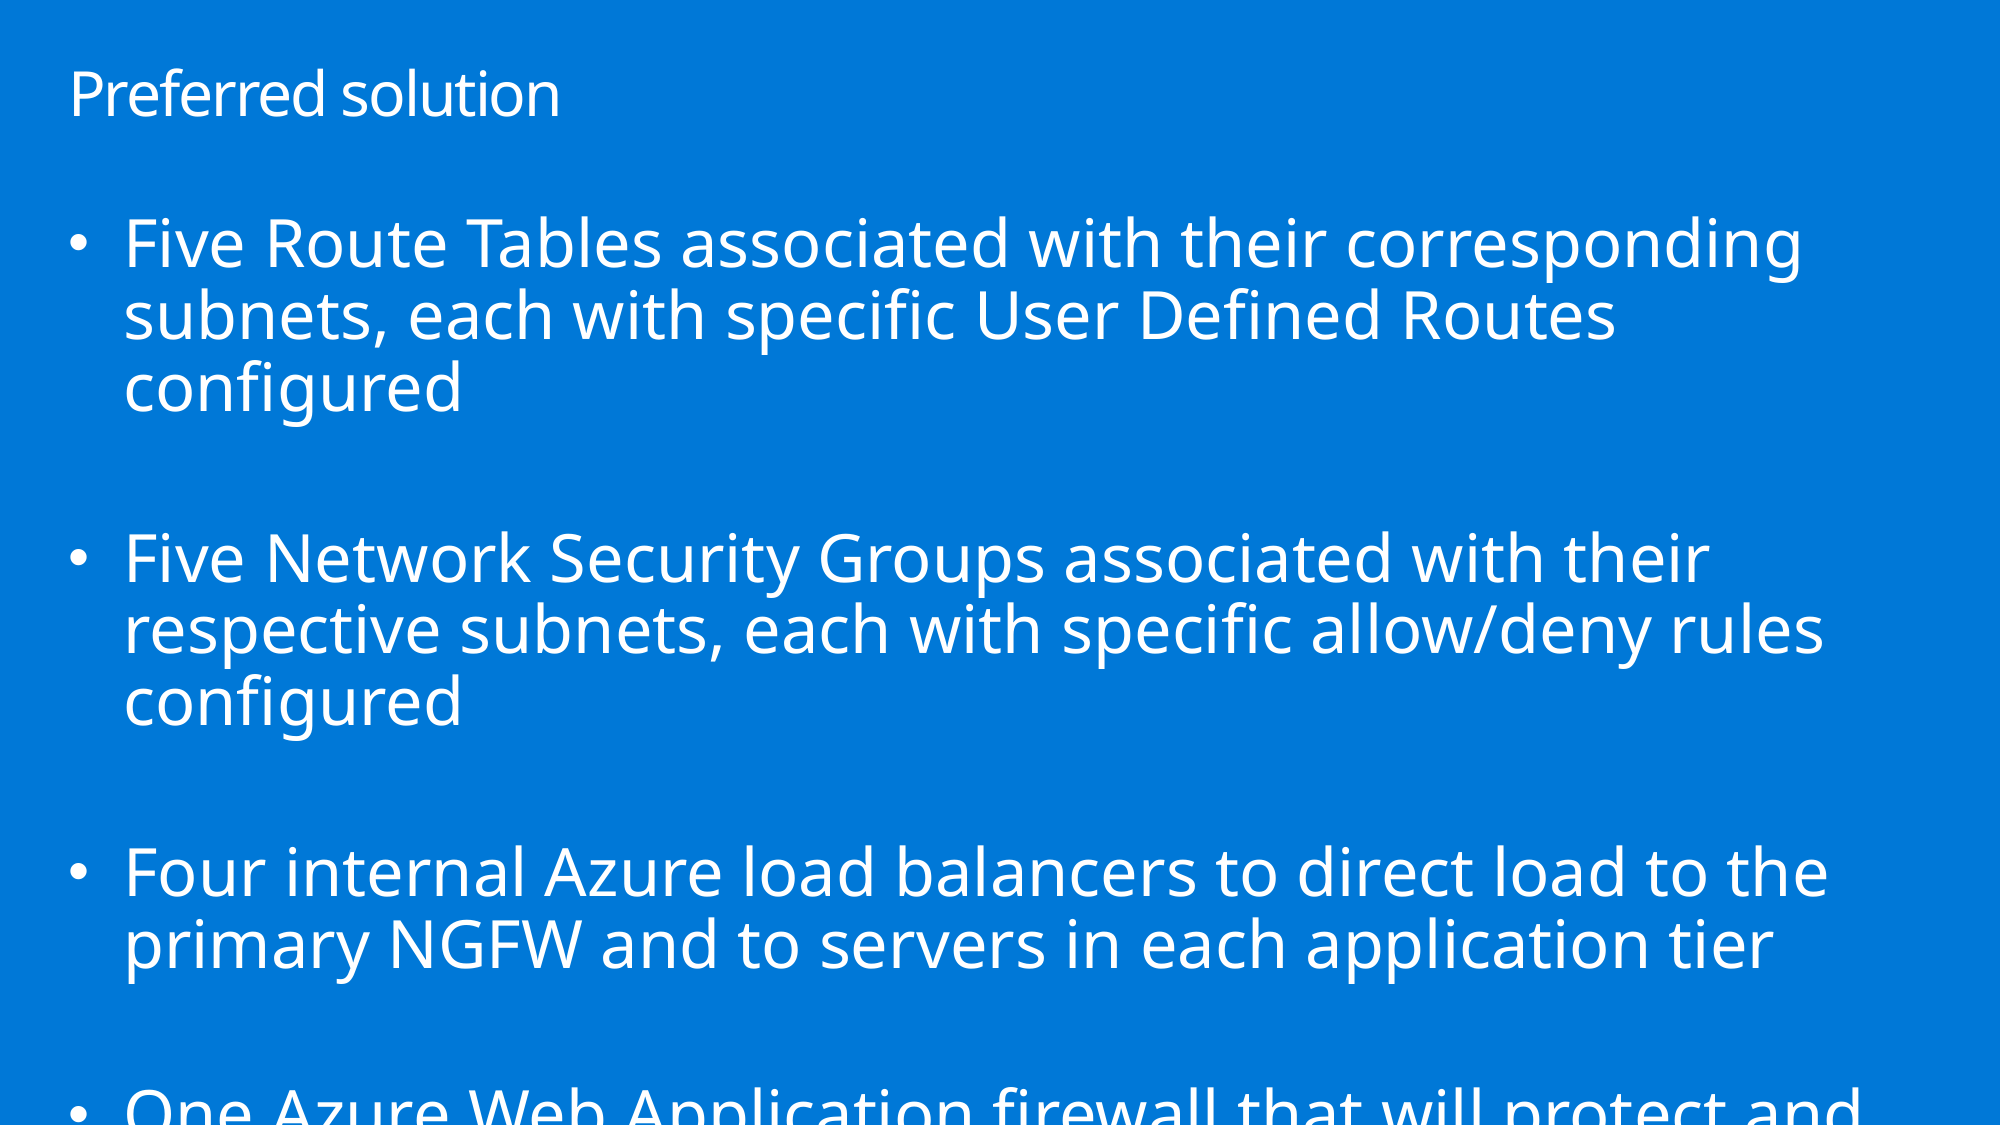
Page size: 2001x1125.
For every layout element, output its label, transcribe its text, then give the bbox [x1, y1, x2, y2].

list Five Route Tables associated with their corresponding subnets, each with specific User Defined Routes configured Five Network Security Groups associated with their respective subnets, each with specific allow/deny rules configured Four internal Azure load balancers to direct load to the primary NGFW and to servers in each application tier One Azure Web Application firewall that will protect and inspect incoming traffic [44, 195, 1956, 1083]
title Preferred solution [44, 47, 1957, 196]
